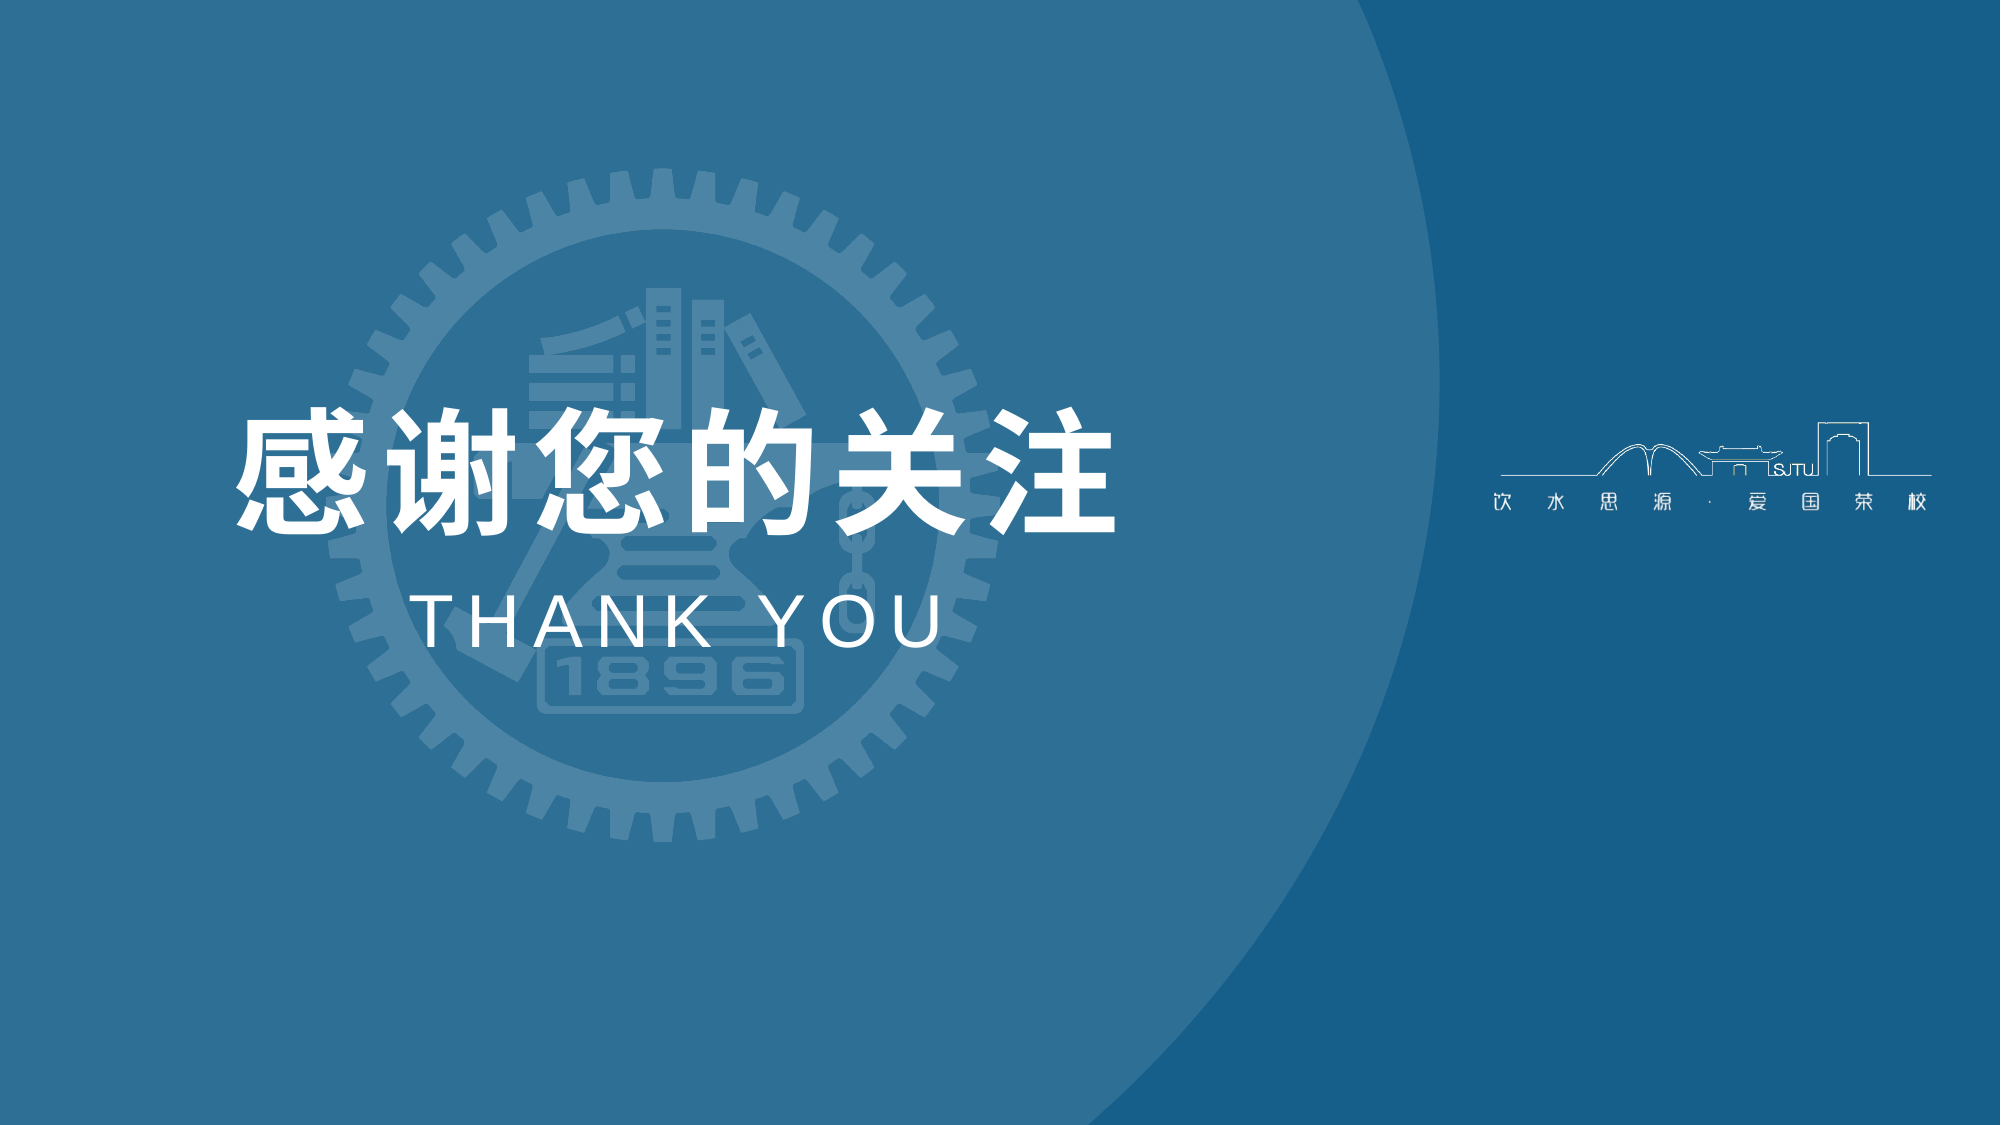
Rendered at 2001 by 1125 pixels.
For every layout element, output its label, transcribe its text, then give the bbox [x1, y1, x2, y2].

list 感谢您的关注 THANK YOU [97, 437, 1255, 613]
picture [1478, 484, 1954, 527]
